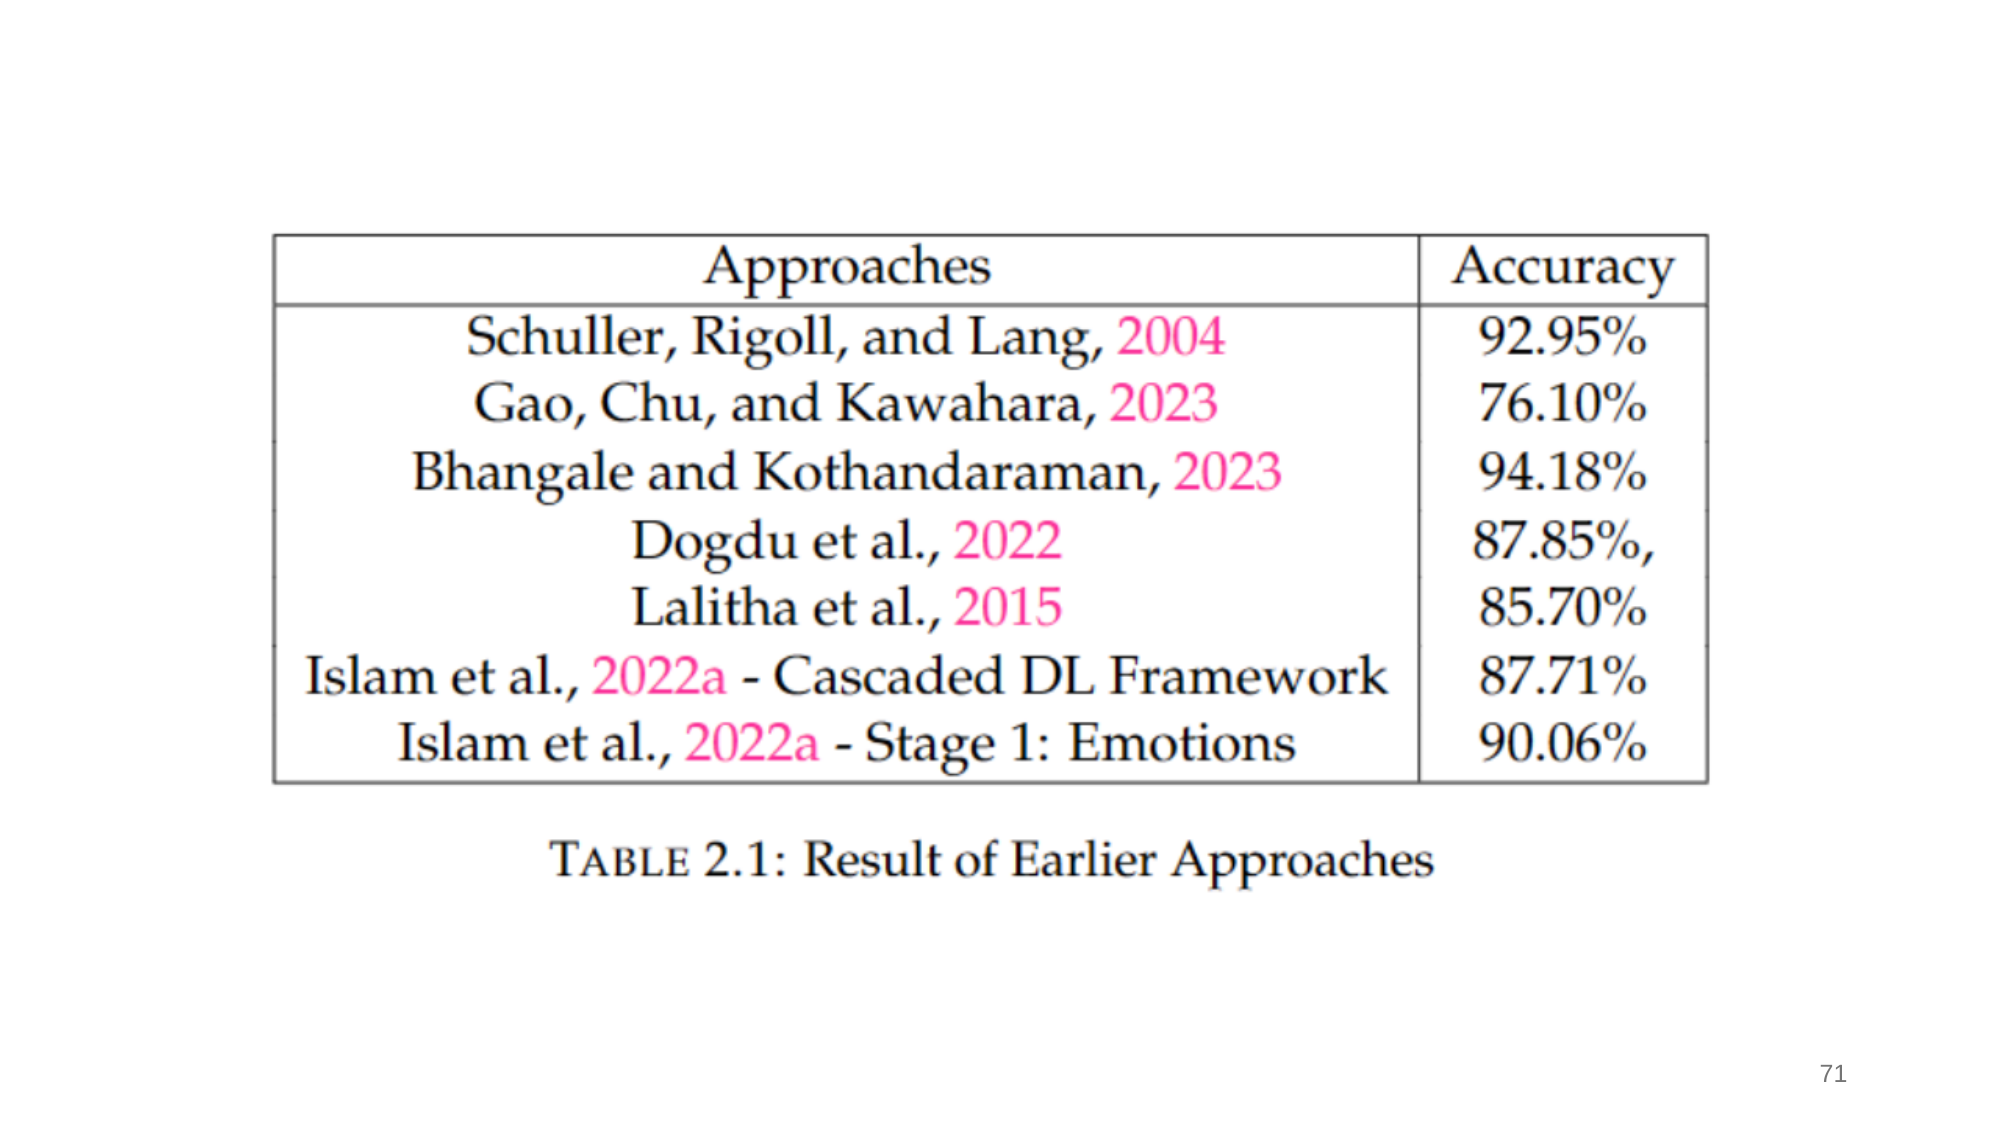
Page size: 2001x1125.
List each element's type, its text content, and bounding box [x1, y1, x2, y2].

picture [234, 206, 1766, 919]
slide_number ‹#› [1412, 1042, 1863, 1103]
